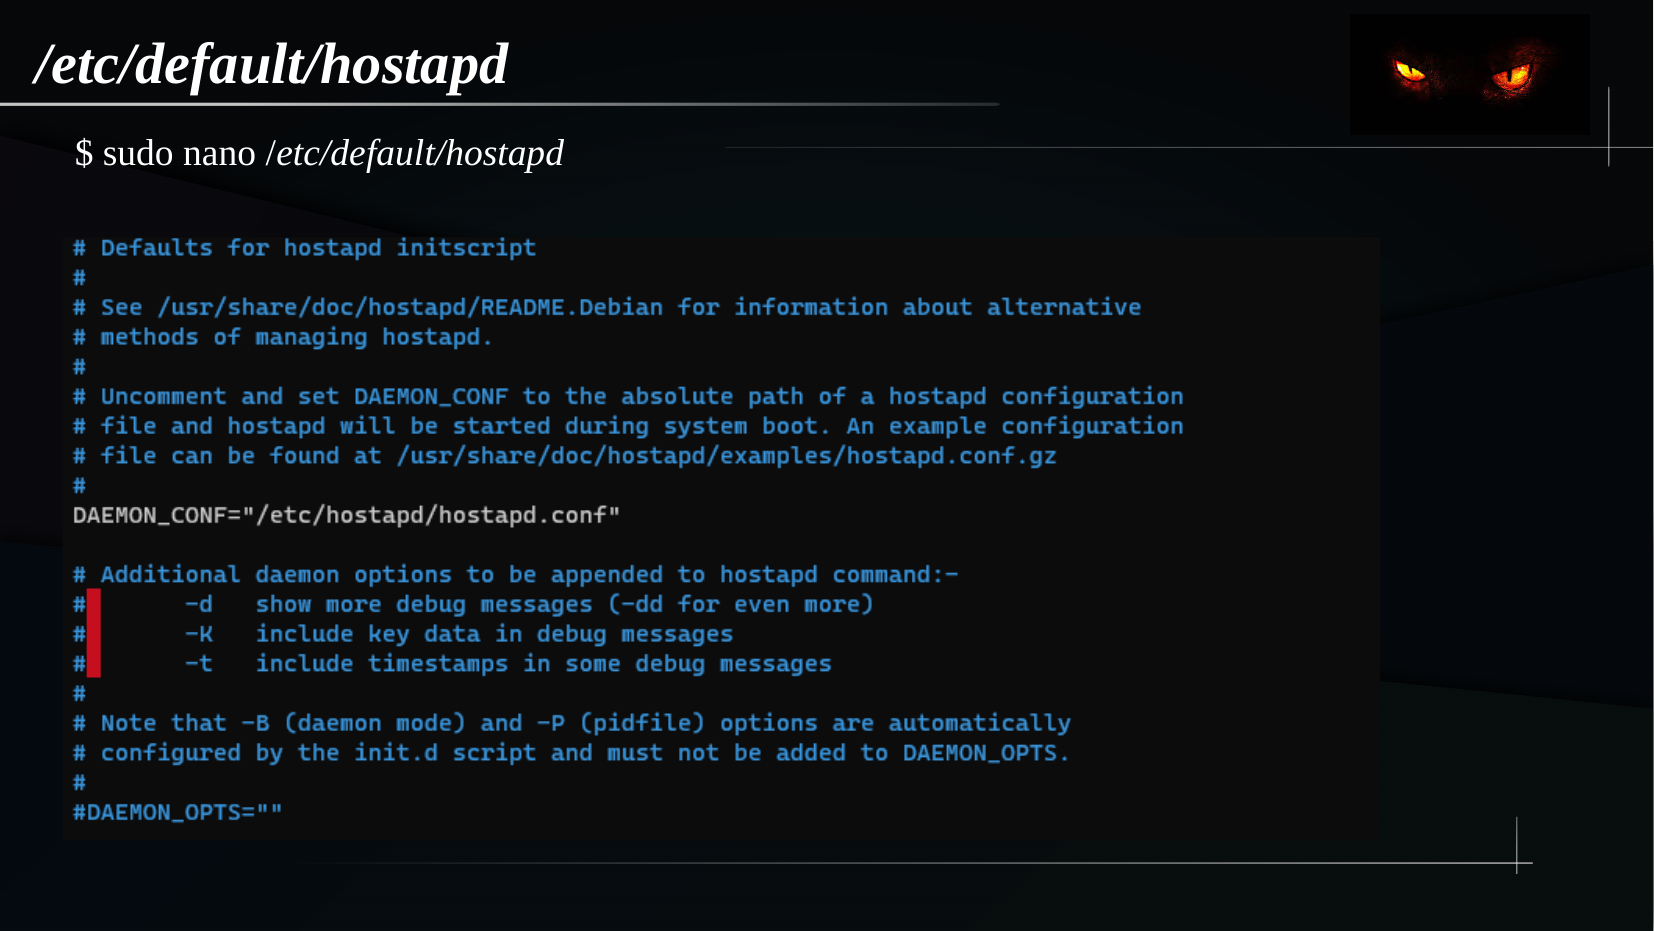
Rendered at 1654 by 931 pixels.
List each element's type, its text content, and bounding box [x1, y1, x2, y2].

picture [0, 0, 1654, 931]
text_box $ sudo nano /etc/default/hostapd [60, 120, 855, 180]
text_box /etc/default/hostapd [35, 24, 510, 95]
